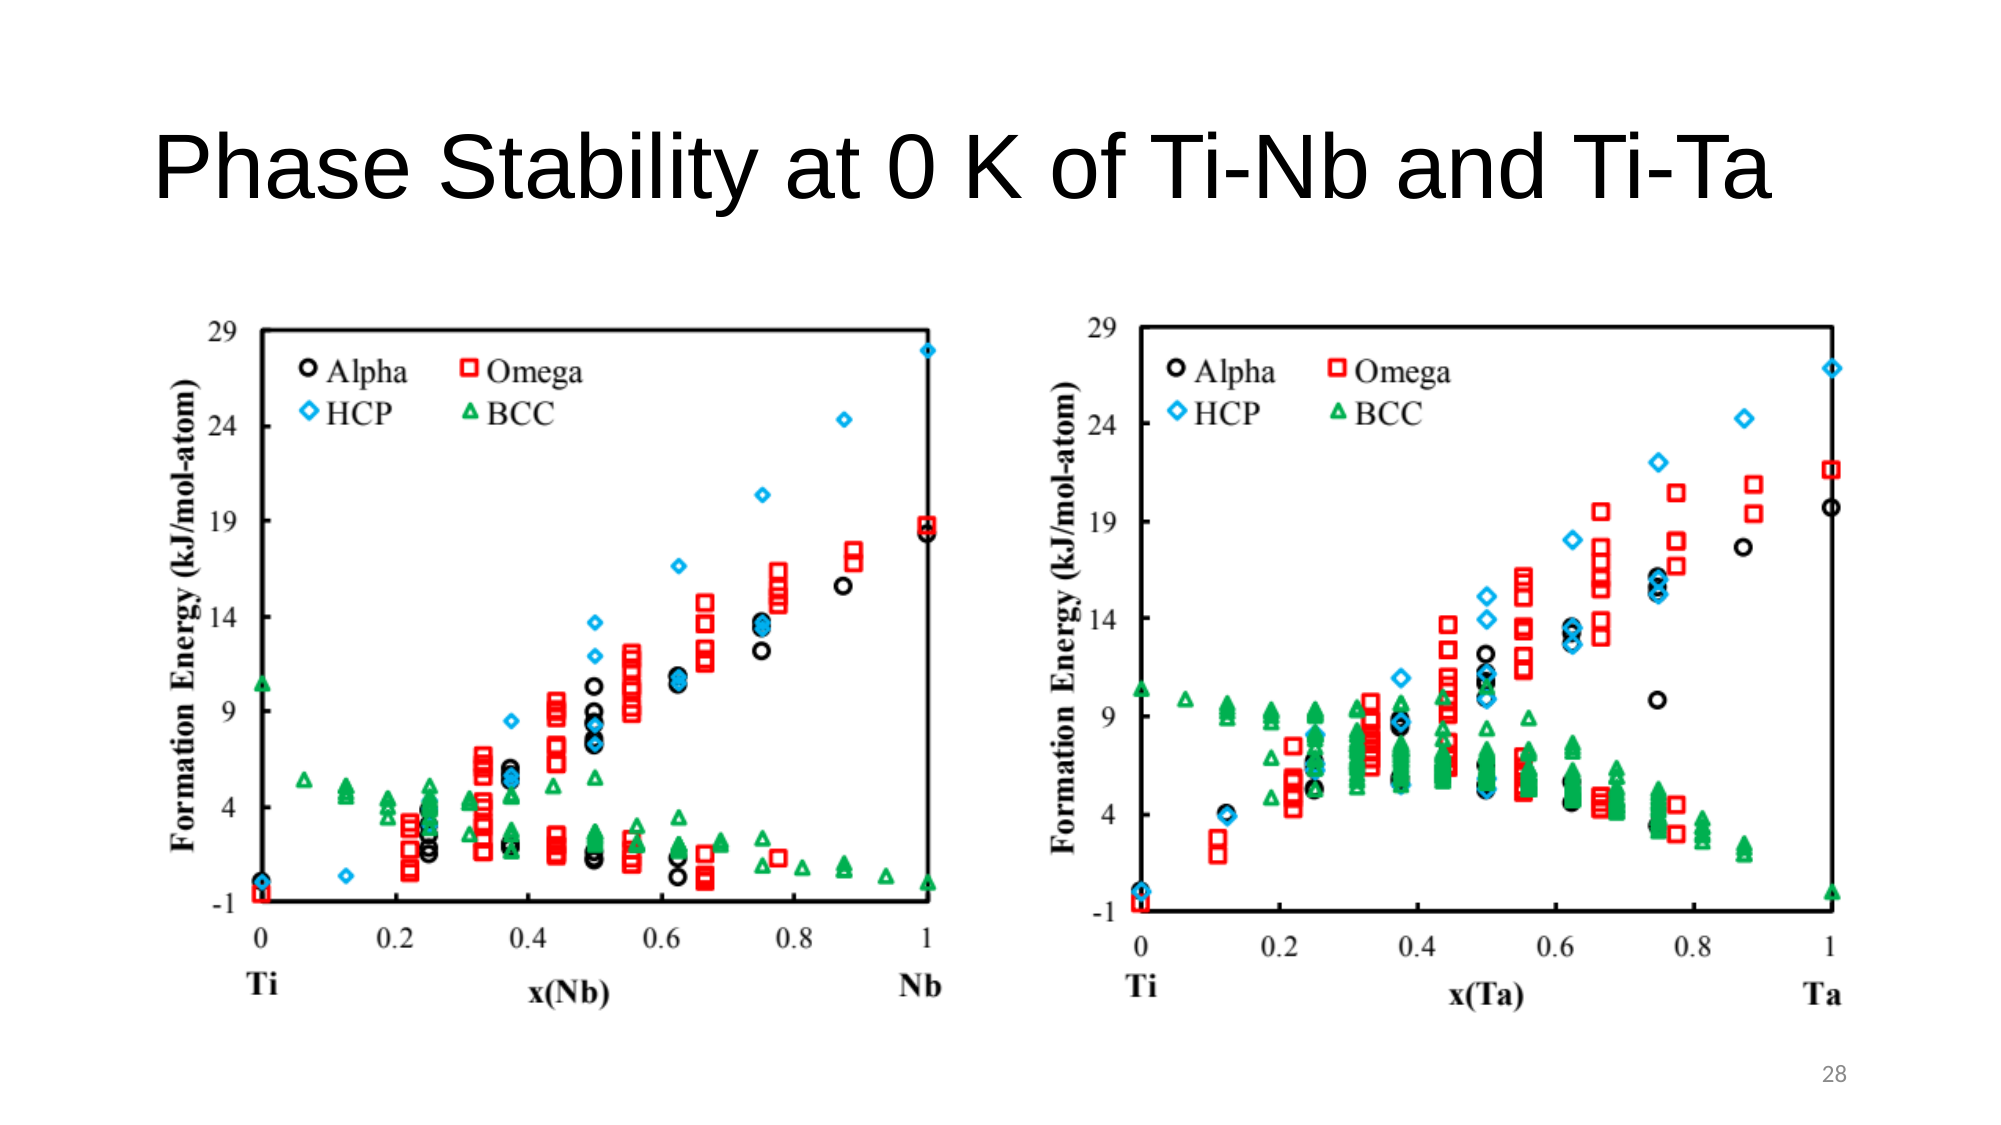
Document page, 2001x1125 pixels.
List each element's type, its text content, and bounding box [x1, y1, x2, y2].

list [1012, 300, 1863, 1013]
picture [1155, 349, 1456, 434]
title Phase Stability at 0 K of Ti-Nb and Ti-Ta [137, 59, 1863, 278]
picture [287, 349, 588, 434]
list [137, 299, 987, 1014]
slide_number 28 [1412, 1042, 1863, 1103]
